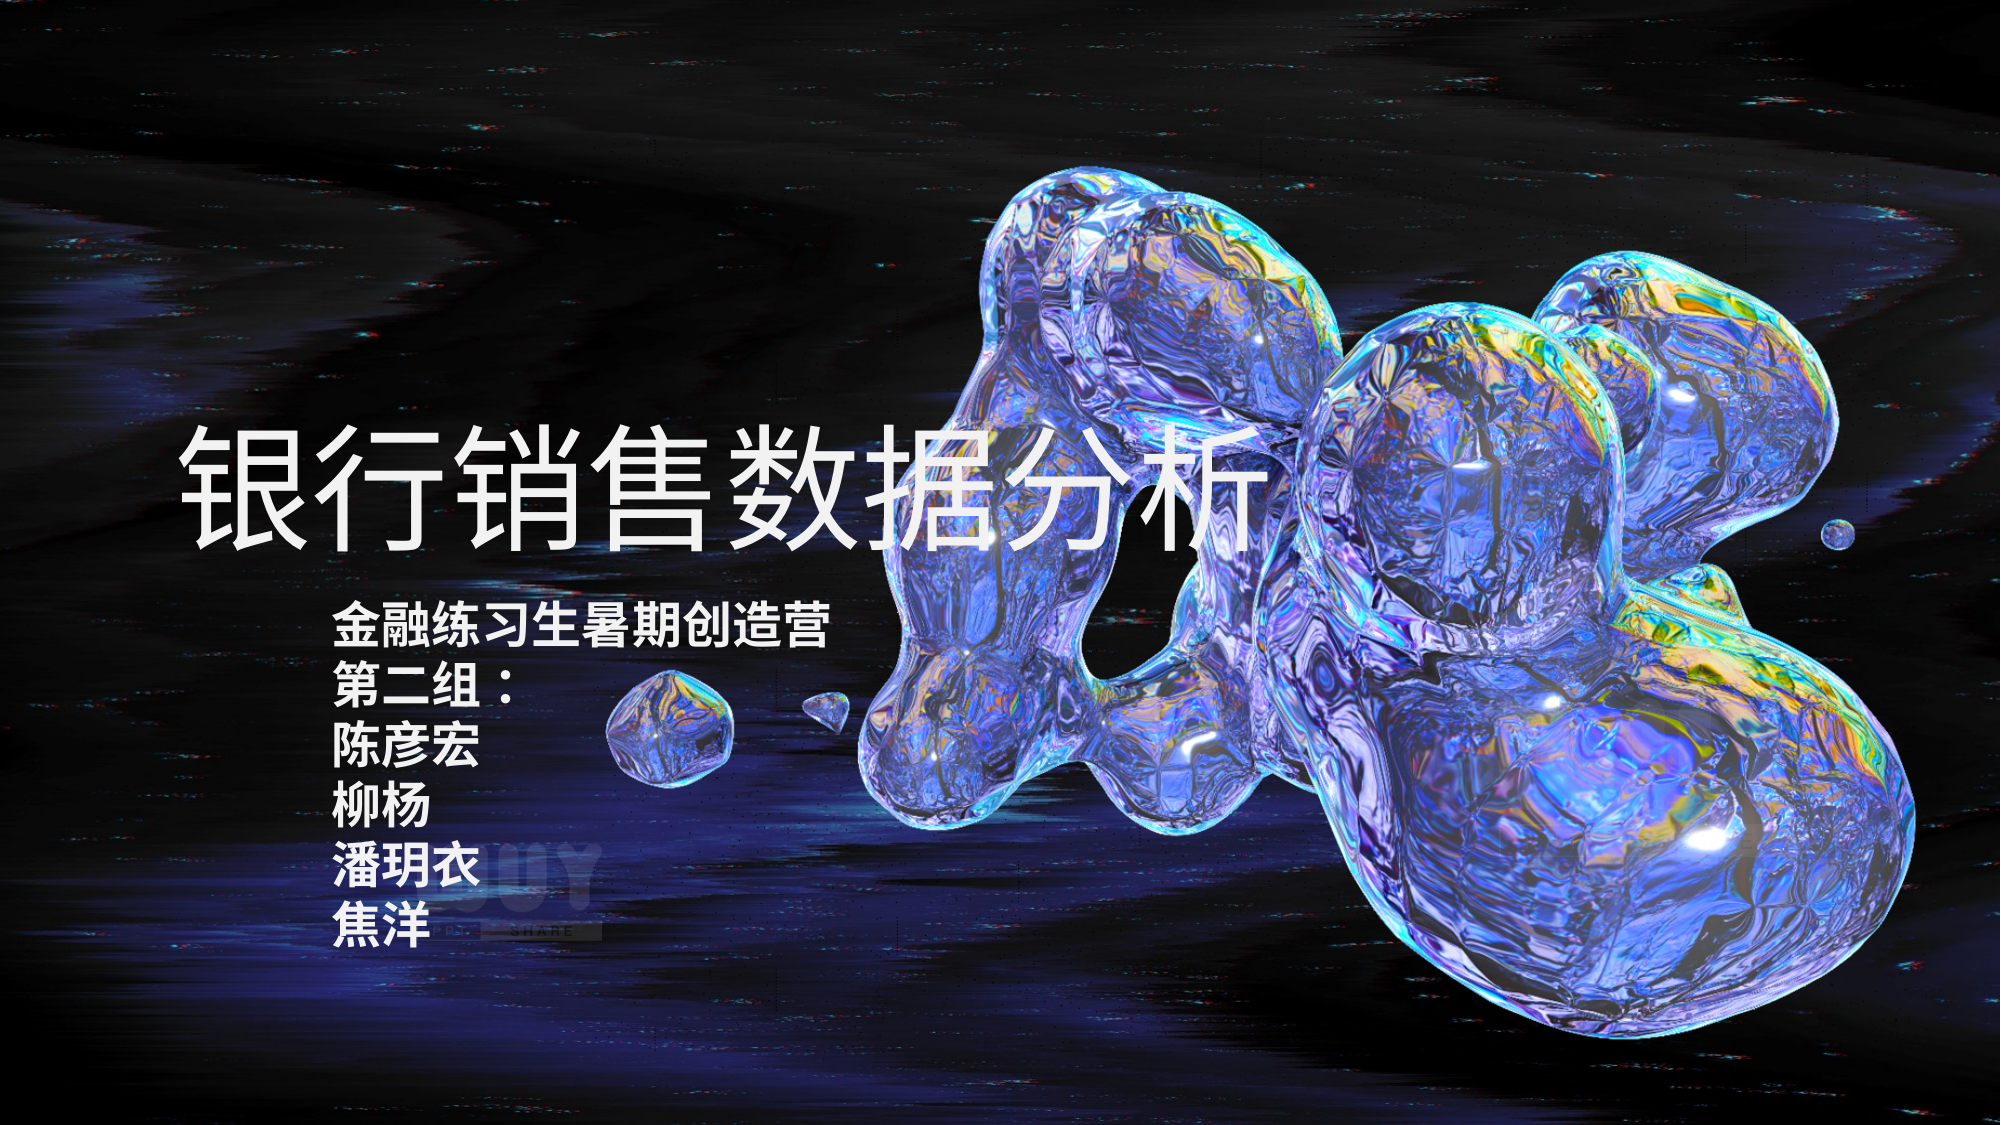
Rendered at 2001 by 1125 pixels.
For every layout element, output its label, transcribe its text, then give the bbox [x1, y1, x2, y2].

text_box 金融练习生暑期创造营 第二组 ： 陈彦宏 柳杨 潘玥衣 焦洋 [317, 586, 594, 962]
picture [0, 0, 2000, 1125]
text_box 银行销售数据分析 [159, 395, 594, 576]
